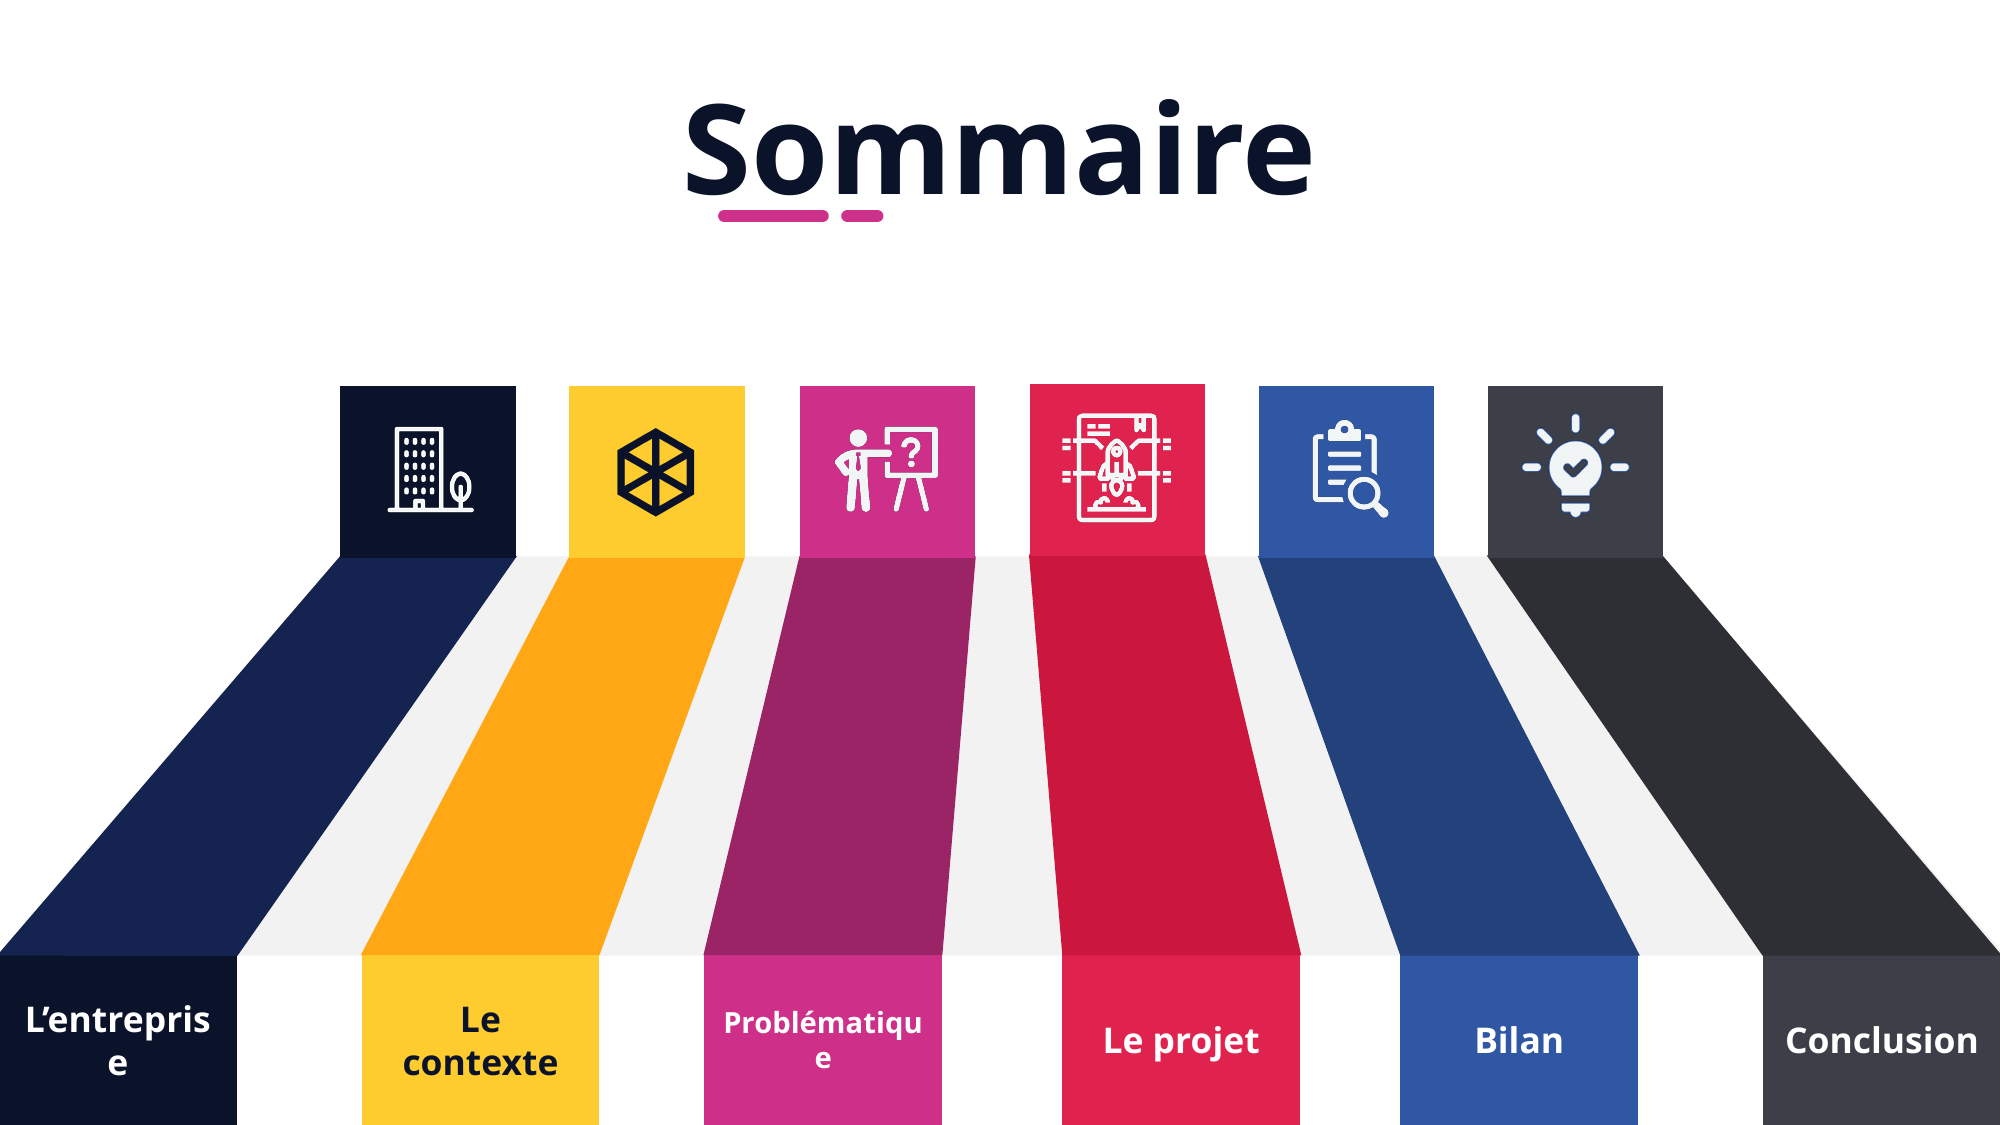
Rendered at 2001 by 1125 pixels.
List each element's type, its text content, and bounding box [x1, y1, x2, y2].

text_box Problématique [704, 956, 942, 1125]
text_box Le contexte [362, 956, 599, 1125]
text_box Sommaire [137, 79, 1863, 230]
text_box [0, 556, 517, 957]
text_box [1028, 554, 1302, 956]
text_box [600, 556, 799, 956]
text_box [800, 386, 975, 557]
text_box L’entreprise [0, 956, 237, 1125]
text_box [1259, 386, 1434, 557]
text_box Conclusion [1763, 956, 2000, 1125]
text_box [1488, 386, 1663, 557]
text_box [360, 556, 745, 956]
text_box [570, 386, 744, 557]
text_box [1435, 556, 1762, 956]
text_box [239, 556, 568, 956]
text_box [943, 556, 1062, 956]
text_box [1257, 555, 1640, 956]
text_box Bilan [1400, 956, 1638, 1125]
text_box [703, 555, 976, 956]
text_box [1486, 555, 2000, 956]
text_box Le projet [1062, 956, 1300, 1125]
text_box [1207, 556, 1400, 956]
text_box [341, 386, 515, 557]
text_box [1030, 385, 1204, 556]
